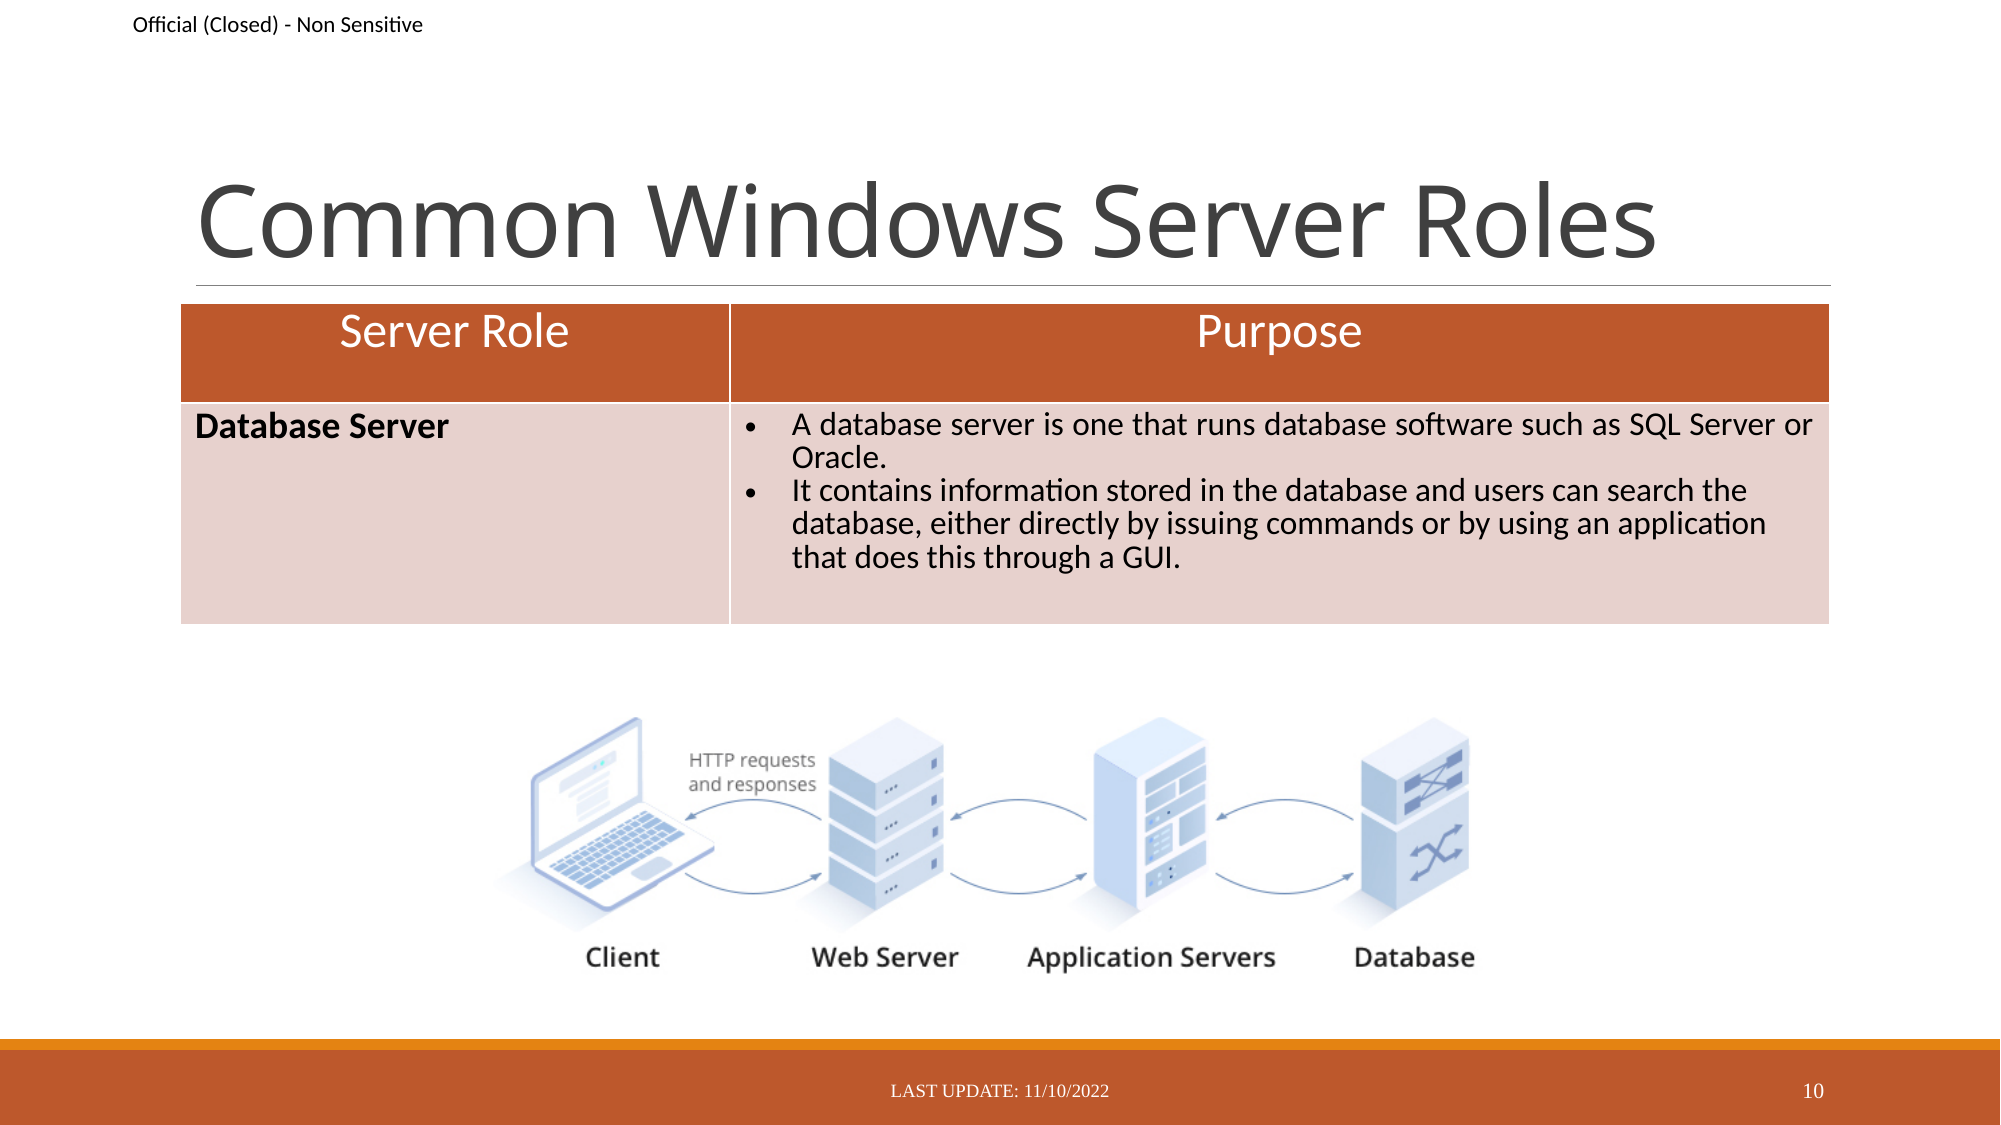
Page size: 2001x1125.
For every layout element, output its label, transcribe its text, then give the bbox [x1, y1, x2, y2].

picture [463, 652, 1537, 1038]
table_header Server Role [181, 304, 729, 402]
table_cell Database Server [181, 404, 729, 624]
footer Last Update: 11/10/2022 [604, 1059, 1396, 1120]
table_header Purpose [731, 304, 1829, 402]
table_cell A database server is one that runs database software such as SQL Server or Oracle. It contains information stored in the database and users can search the database, either directly by issuing commands or by using an application that does this through a GUI. [731, 404, 1829, 624]
title Common Windows Server Roles [180, 47, 1830, 285]
slide_number 10 [1624, 1059, 1840, 1120]
